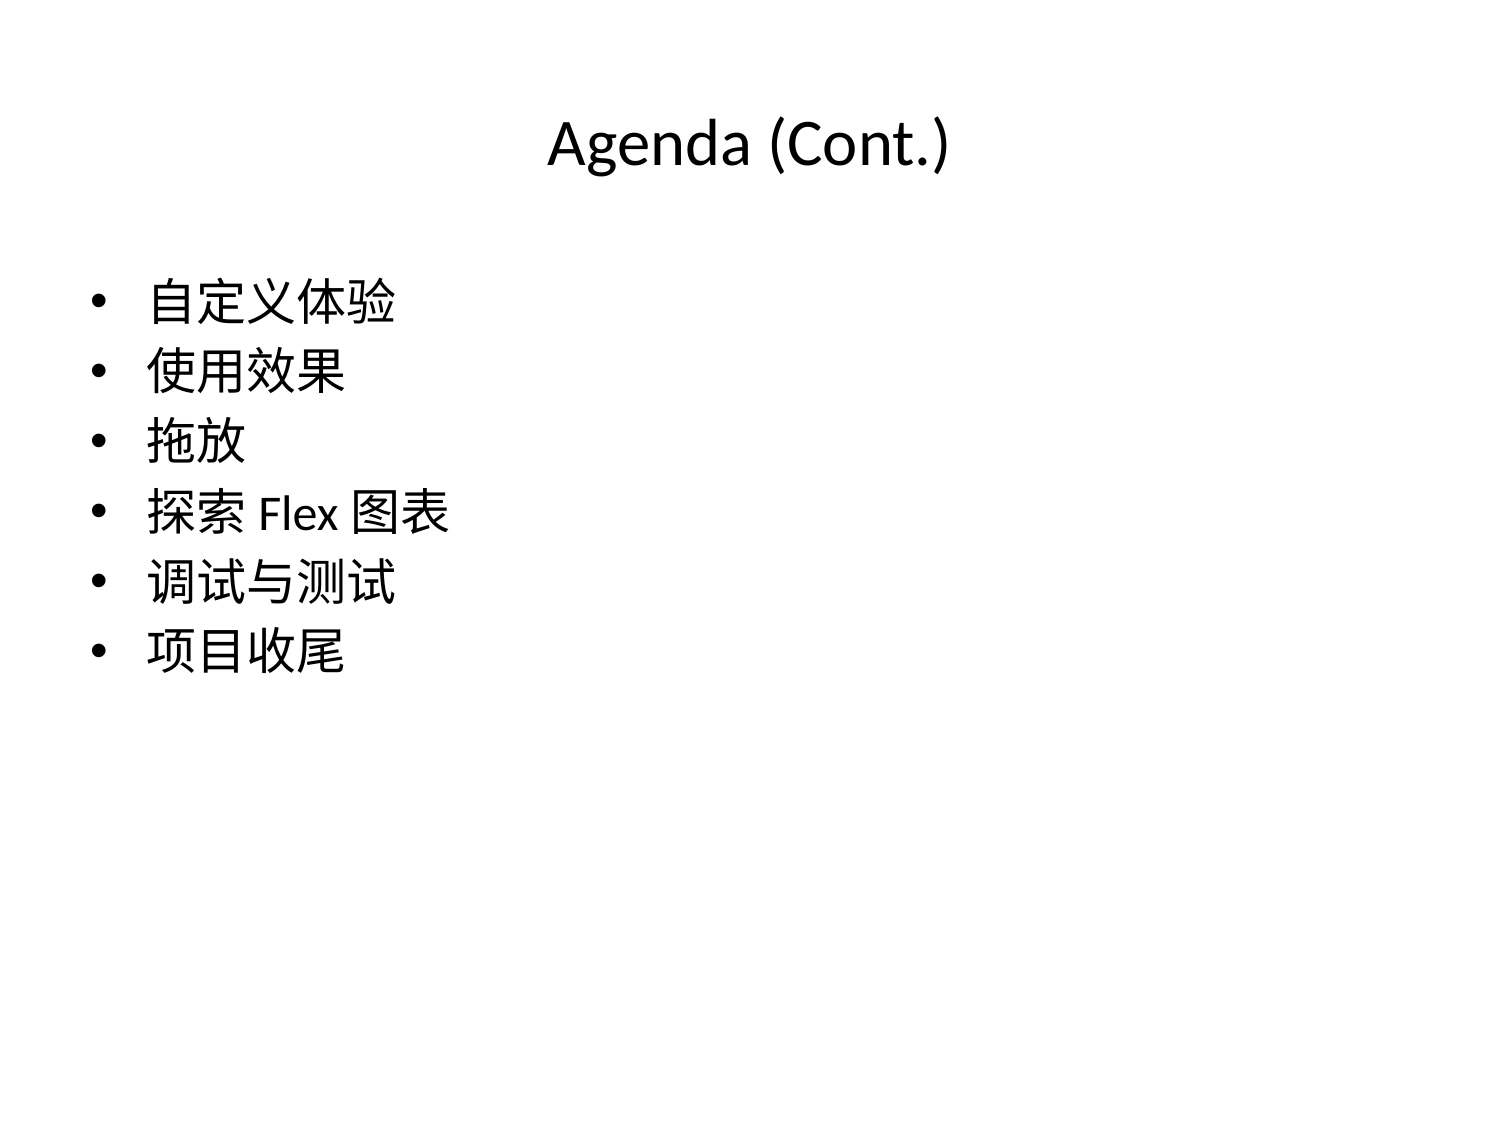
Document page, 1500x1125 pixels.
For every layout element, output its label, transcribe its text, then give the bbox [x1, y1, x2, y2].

title Agenda (Cont.) [75, 45, 1425, 233]
list 自定义体验 使用效果 拖放 探索Flex图表 调试与测试 项目收尾 [75, 262, 1425, 1005]
